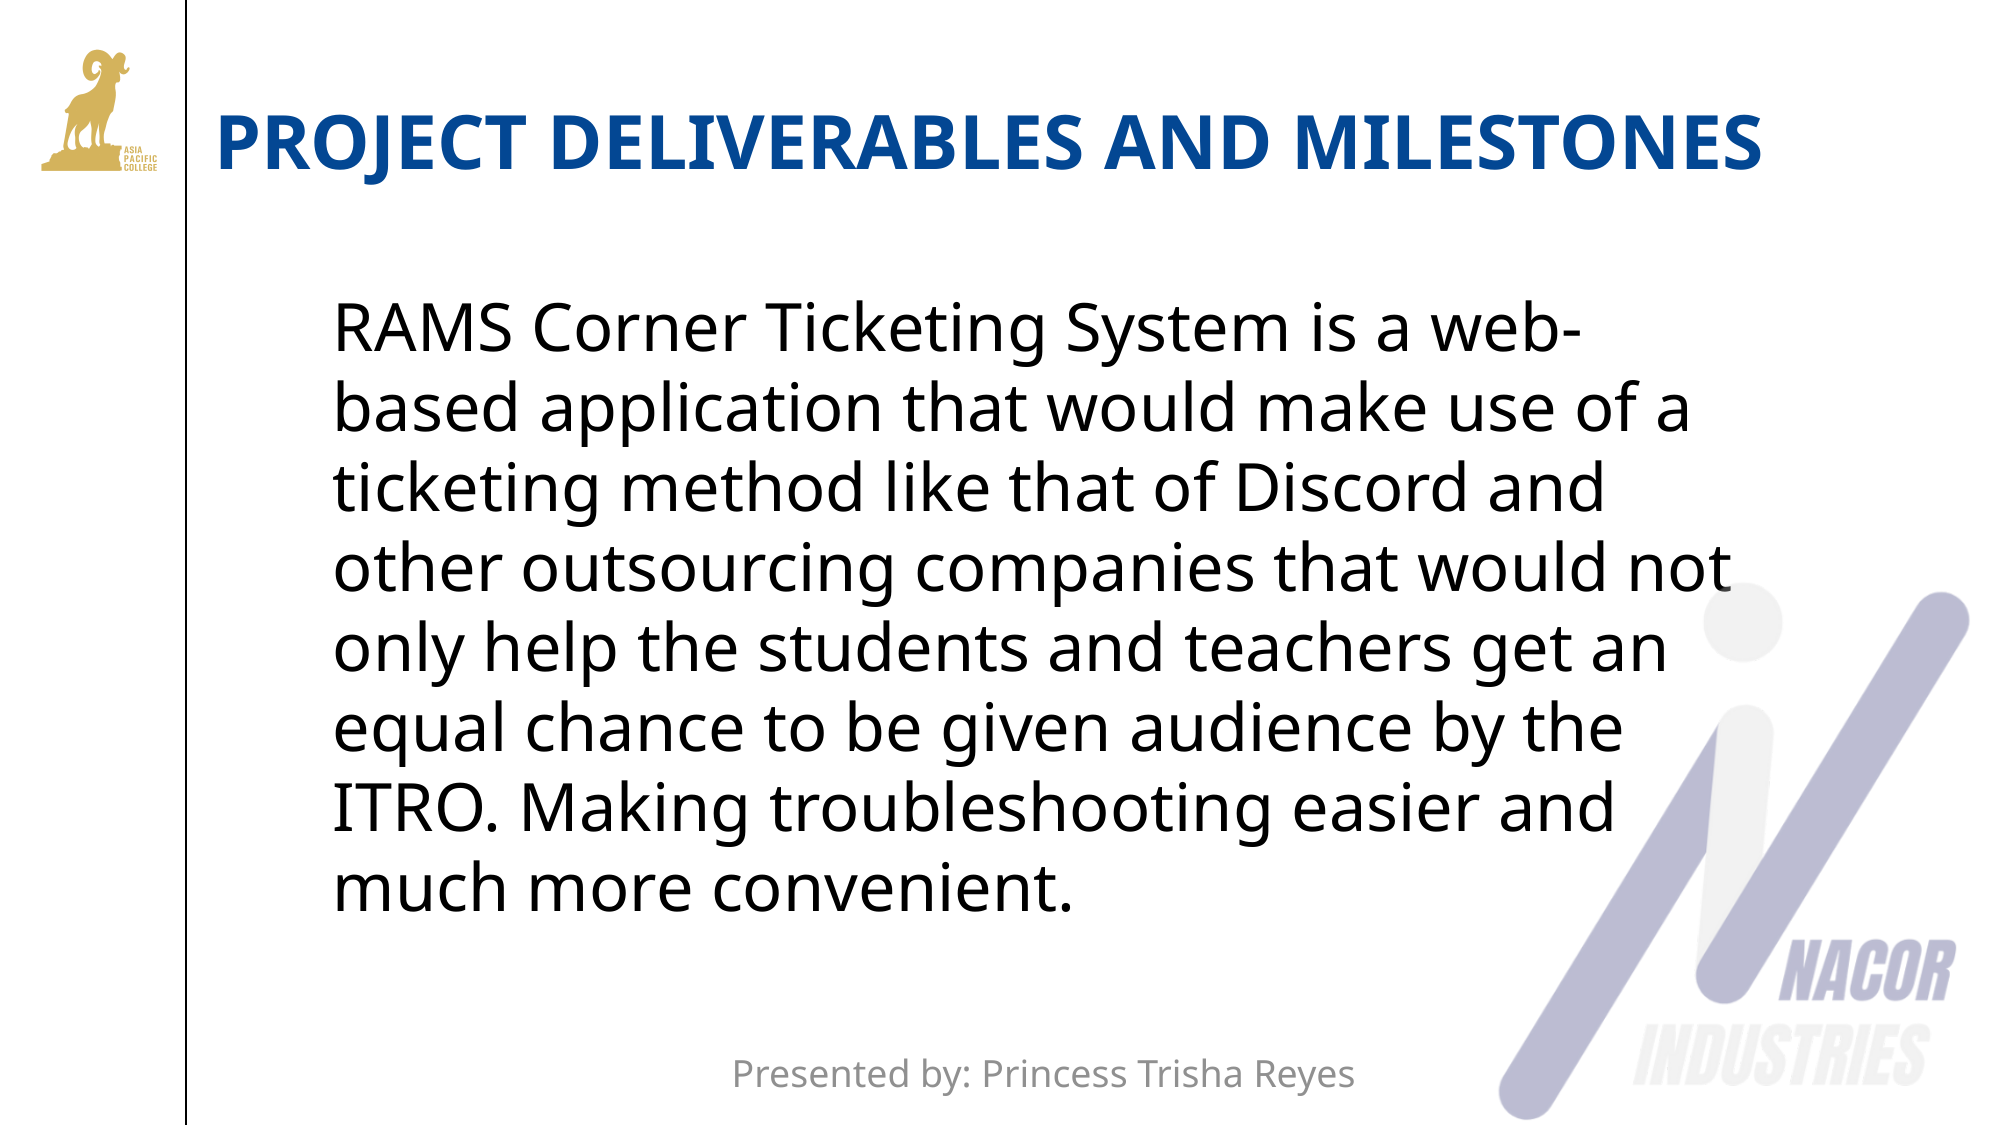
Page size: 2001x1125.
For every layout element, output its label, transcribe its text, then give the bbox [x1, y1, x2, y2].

text_box Presented by: Princess Trisha Reyes [716, 1042, 1372, 1103]
title Project deliverables and milestones [214, 64, 1877, 193]
picture [32, 43, 166, 177]
picture [1492, 553, 2001, 1125]
list RAMS Corner Ticketing System is a web-based application that would make use of a ticketing method like that of Discord and other outsourcing companies that would not only help the students and teachers get an equal chance to be given audience by the ITRO. Making troubleshooting easier and much more convenient. [332, 277, 1755, 911]
